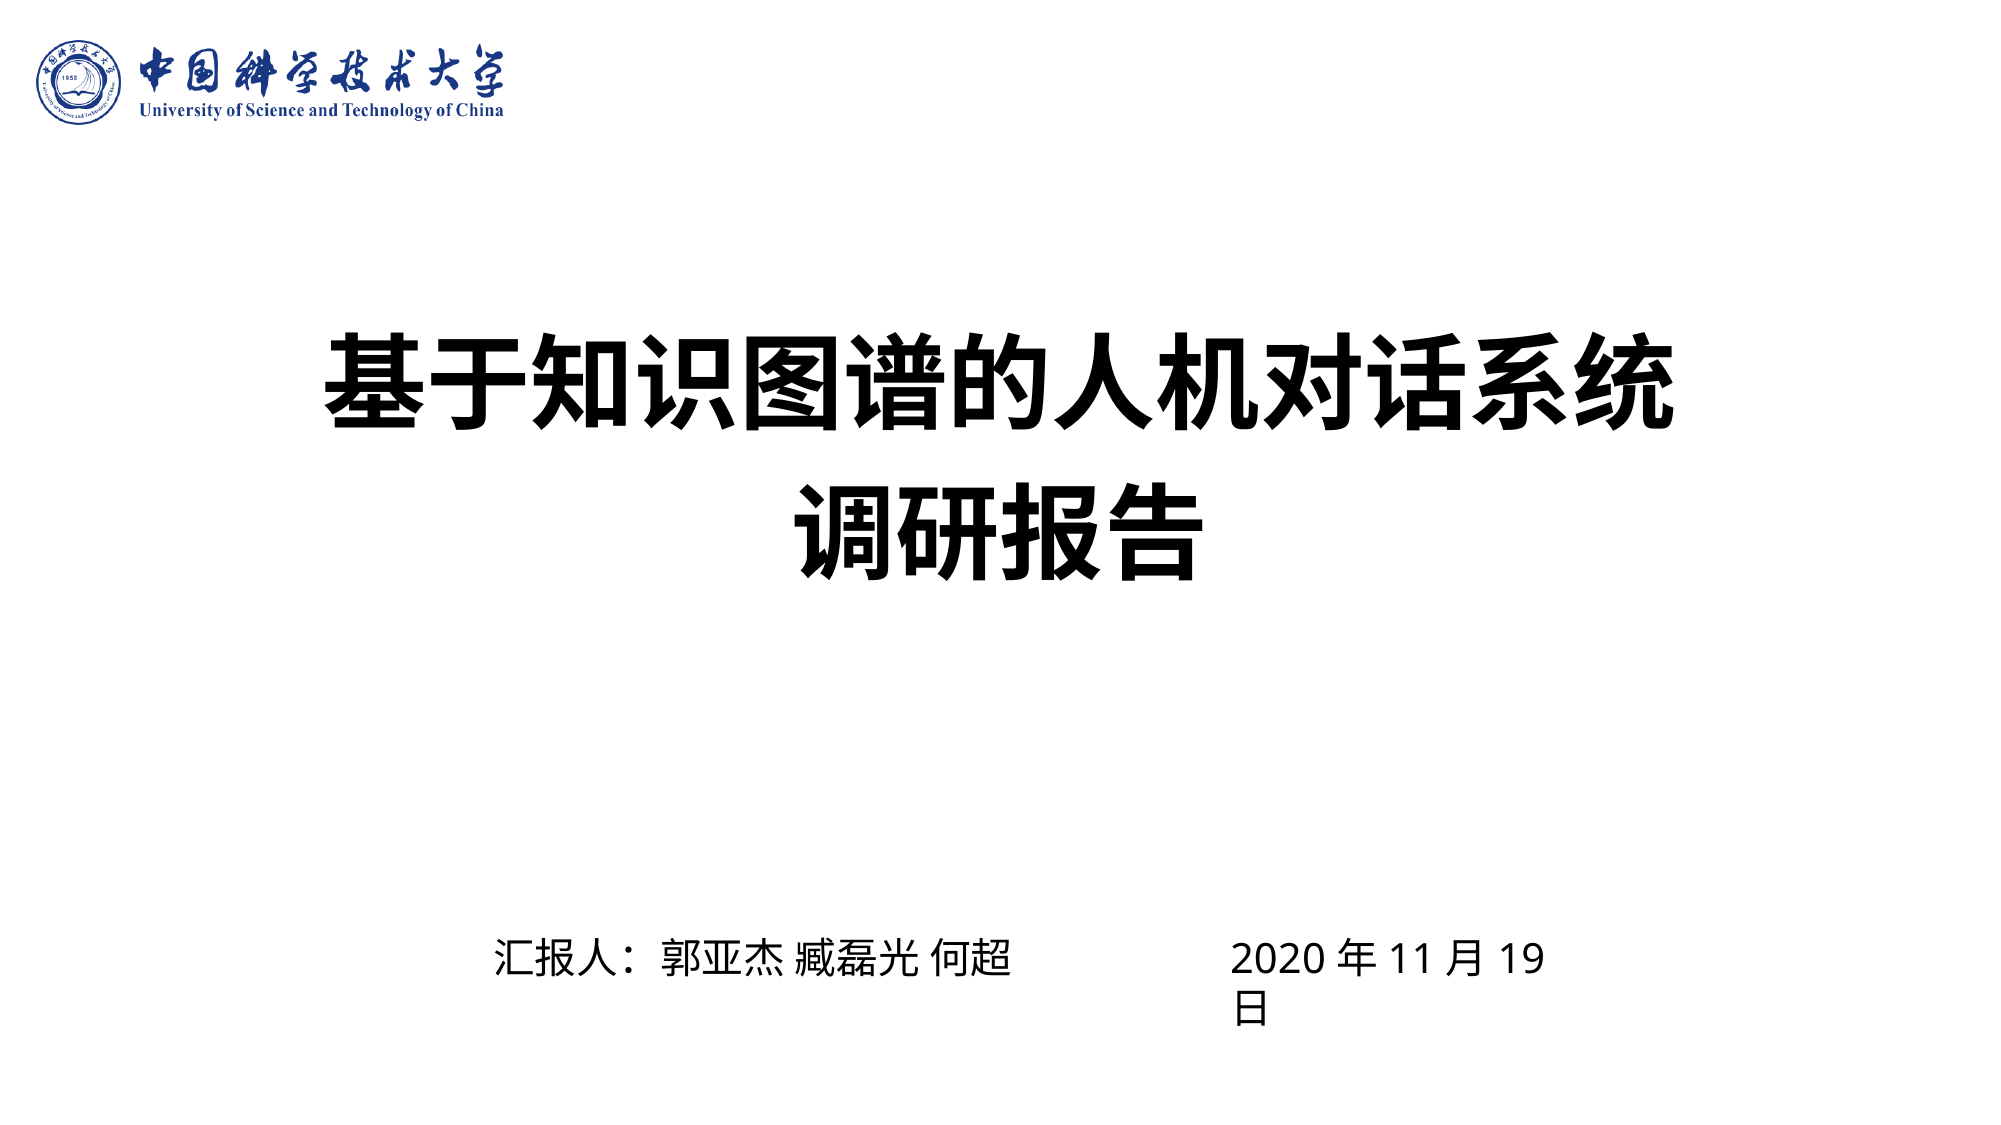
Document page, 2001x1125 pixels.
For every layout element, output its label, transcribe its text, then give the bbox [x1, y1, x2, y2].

title 基于知识图谱的人机对话系统 调研报告 [249, 264, 1750, 600]
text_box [432, 924, 1568, 991]
picture [0, 27, 539, 135]
